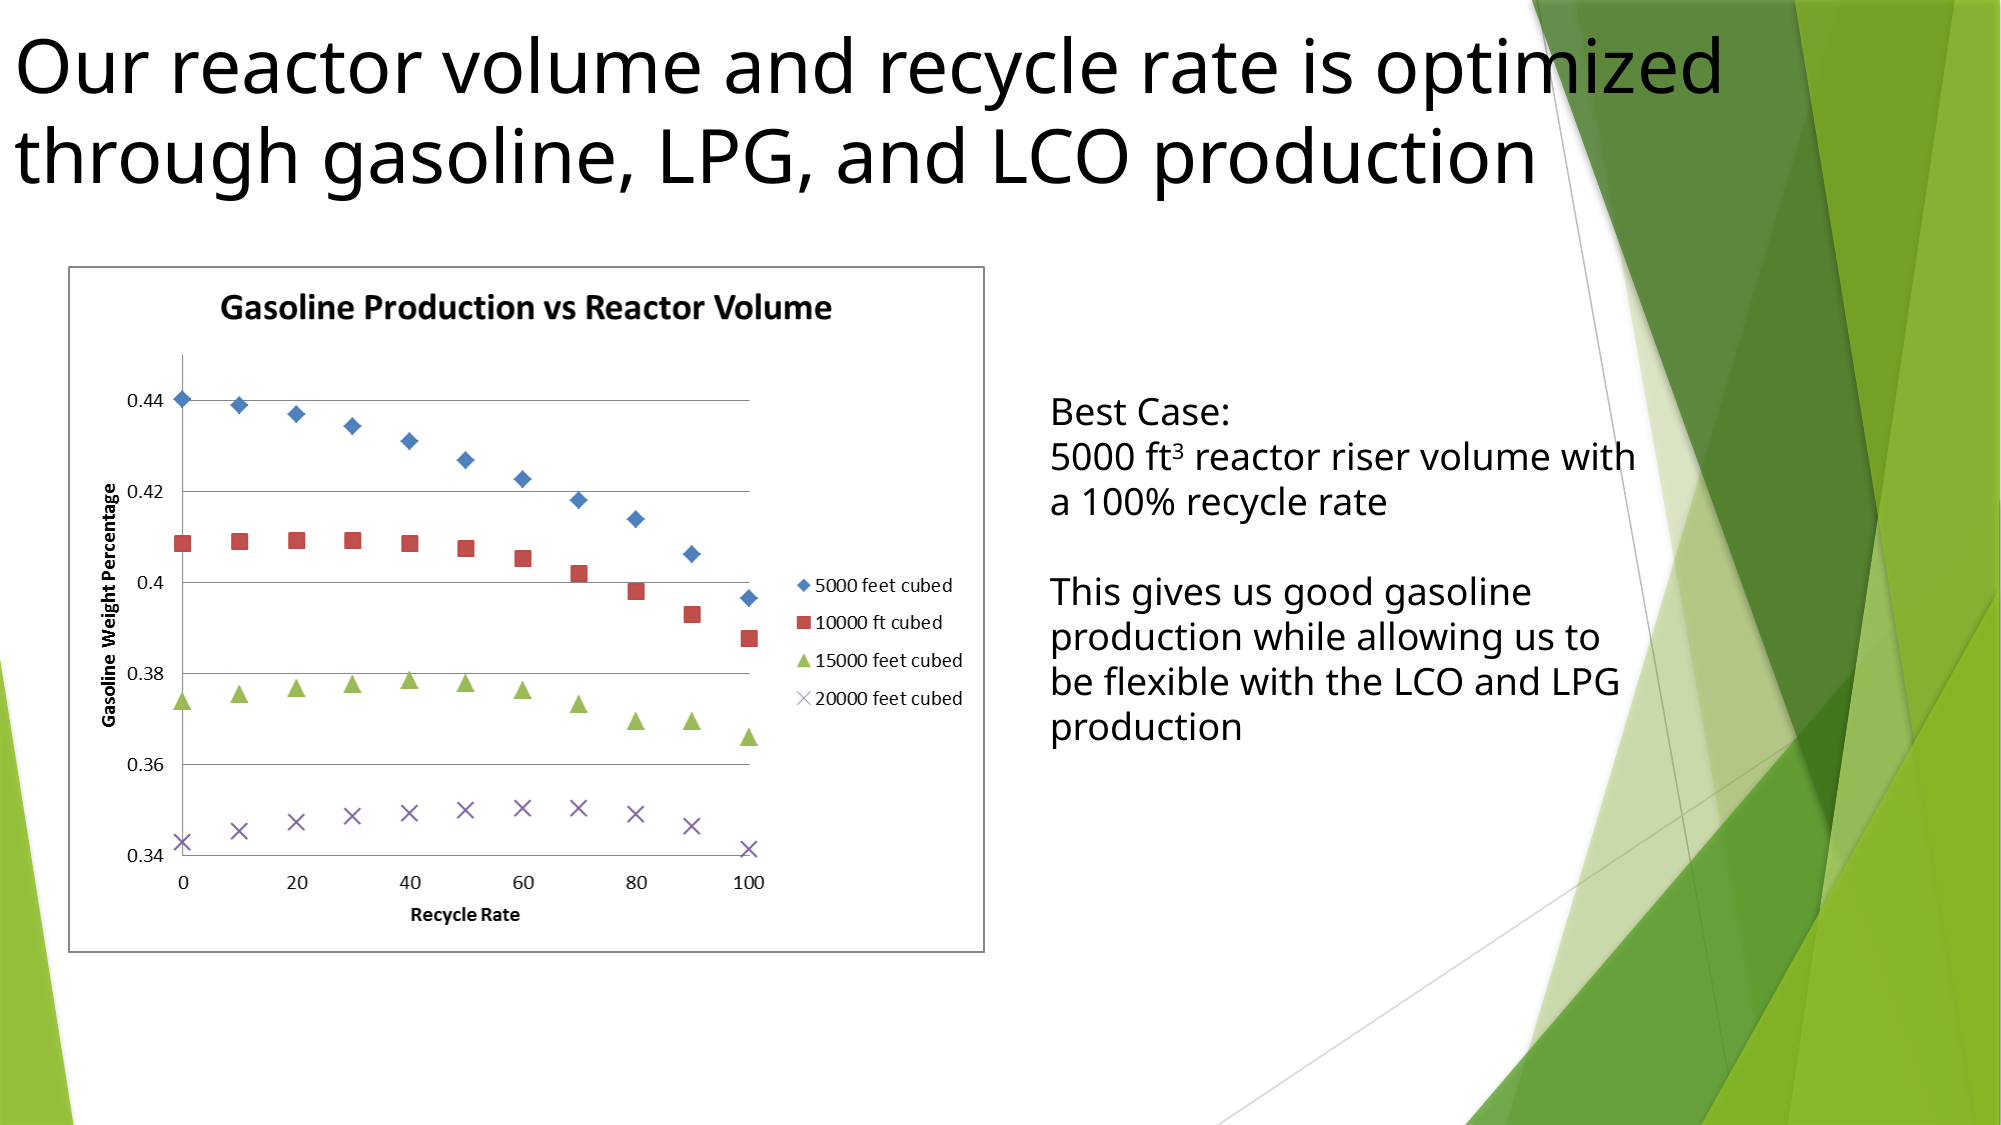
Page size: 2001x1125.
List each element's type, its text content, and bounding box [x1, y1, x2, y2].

text_box Our reactor volume and recycle rate is optimized through gasoline, LPG, and LCO production [0, 11, 2000, 207]
picture [68, 265, 986, 954]
text_box Best Case: 5000 ft3 reactor riser volume with a 100% recycle rate This gives us good gasoline production while allowing us to be flexible with the LCO and LPG production [1035, 380, 1658, 756]
